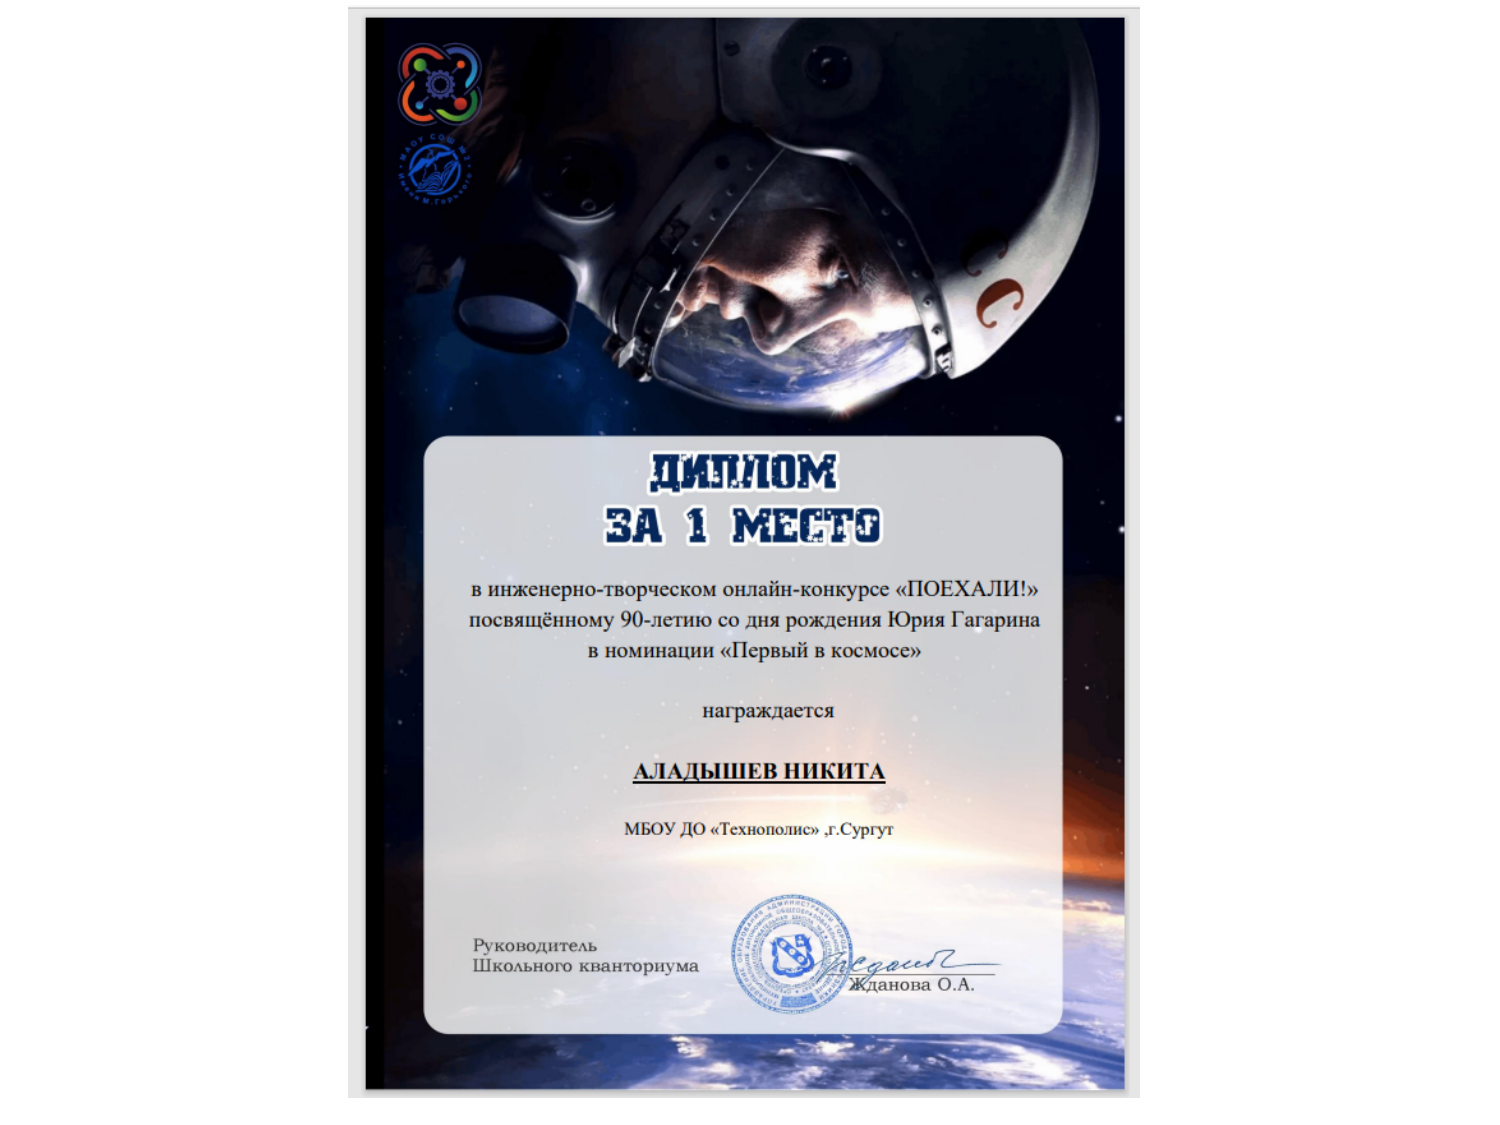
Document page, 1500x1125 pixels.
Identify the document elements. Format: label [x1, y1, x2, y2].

list [348, 4, 1140, 1098]
